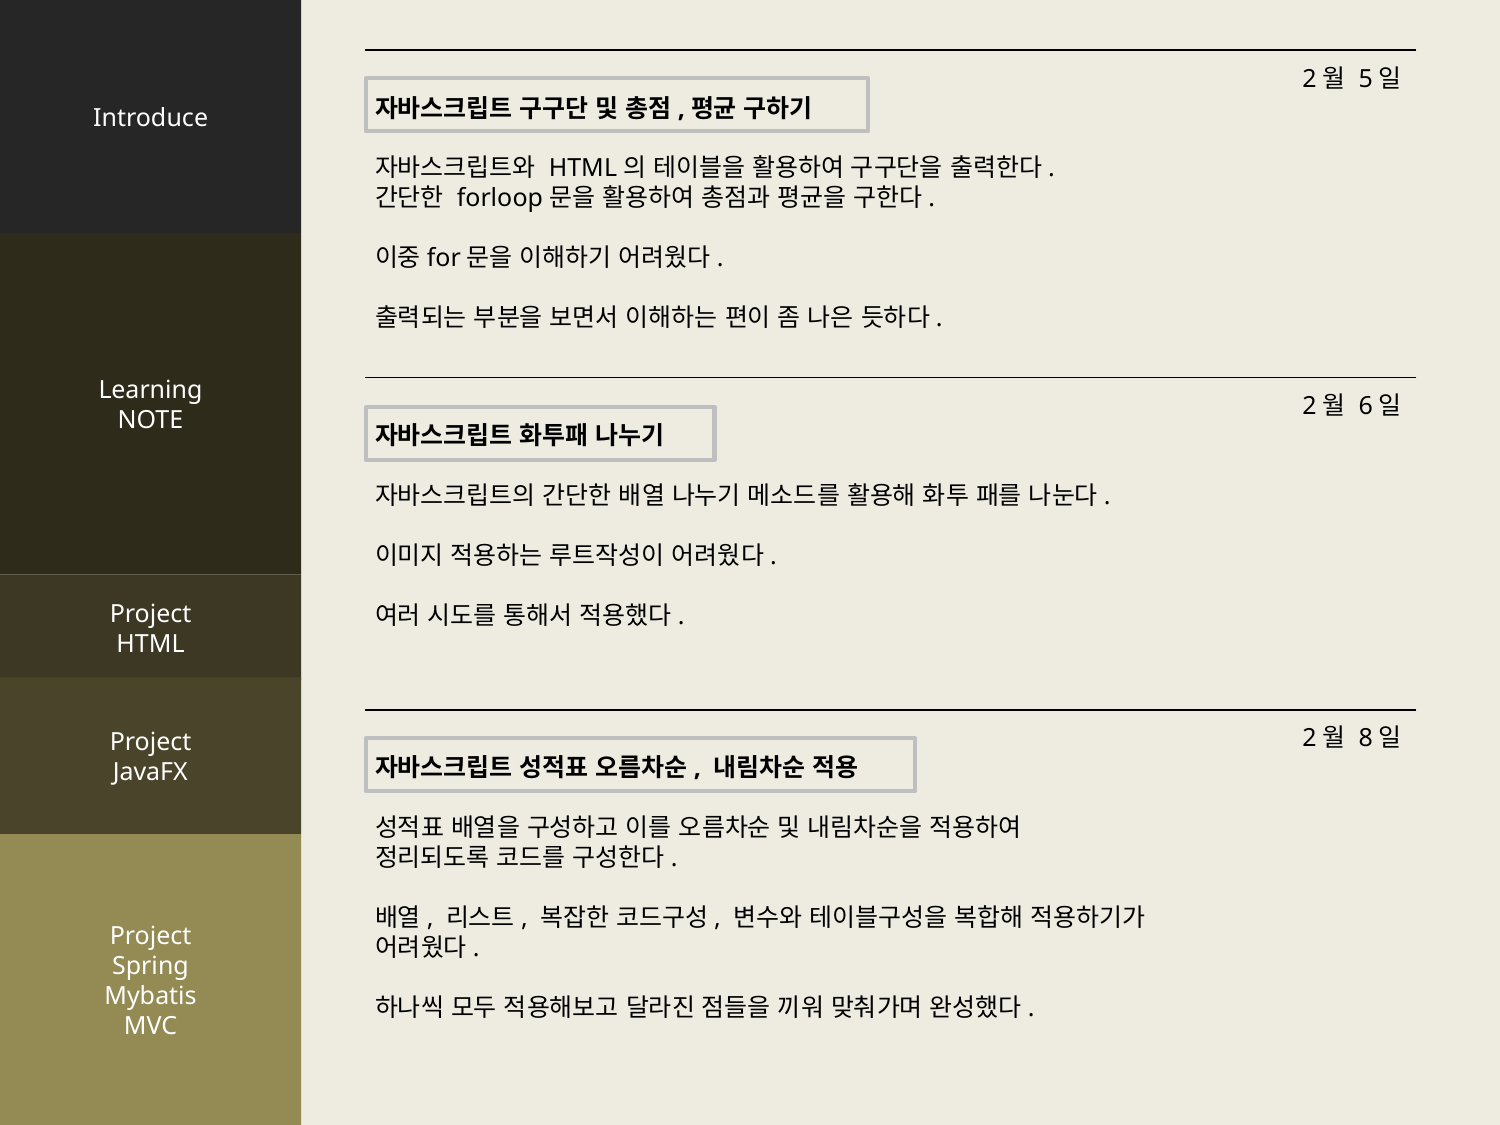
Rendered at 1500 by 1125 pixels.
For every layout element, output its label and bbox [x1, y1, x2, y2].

text_box [359, 49, 1417, 343]
text_box [359, 709, 1417, 1033]
text_box [0, 0, 302, 1125]
text_box [359, 377, 1417, 640]
